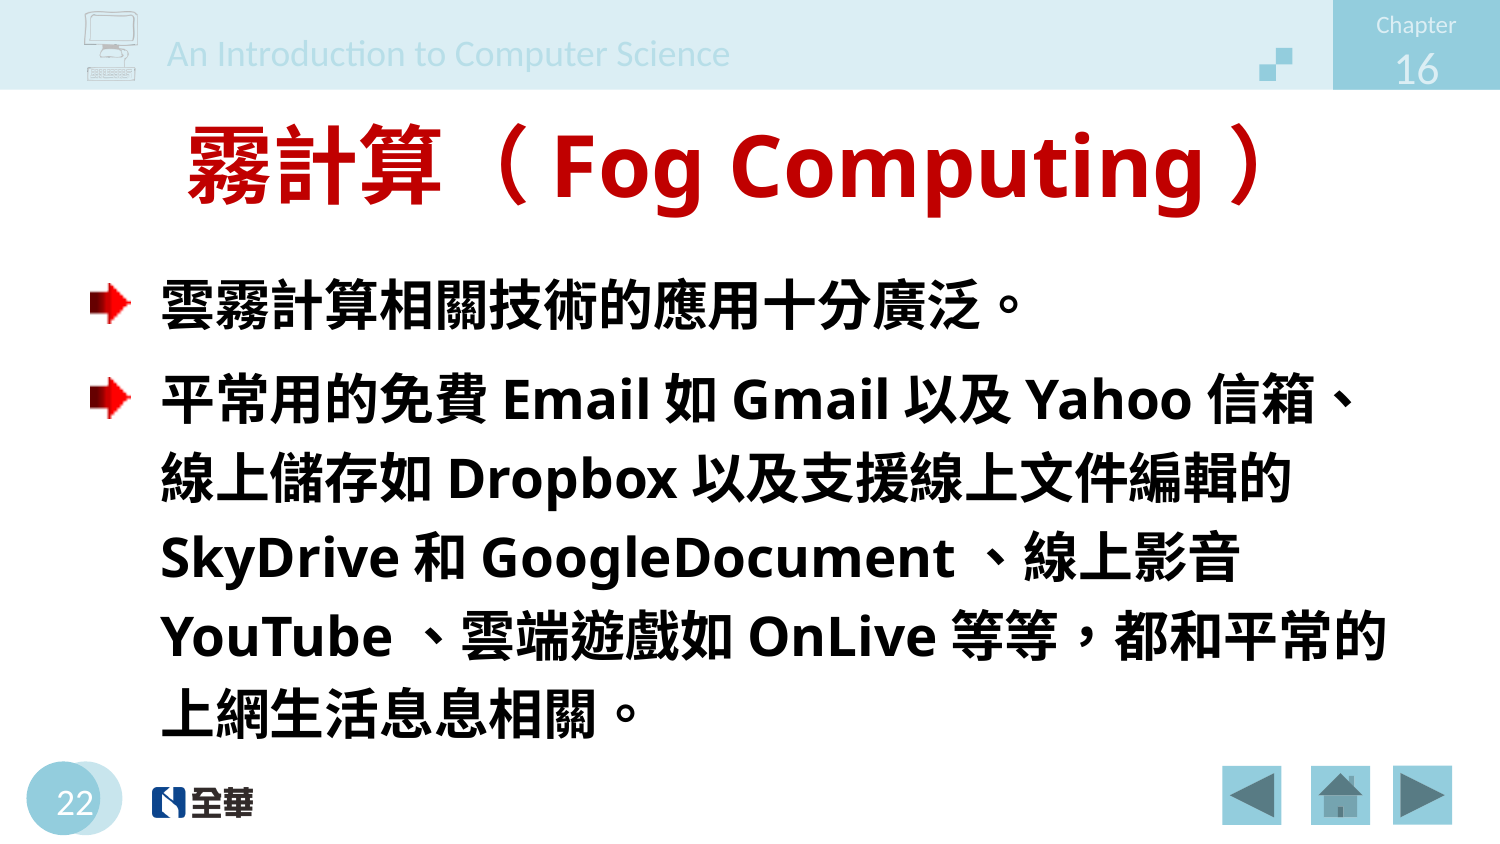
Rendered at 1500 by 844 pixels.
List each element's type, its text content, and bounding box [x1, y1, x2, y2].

picture [90, 283, 131, 324]
picture [152, 787, 253, 818]
list 雲霧計算相關技術的應用十分廣泛。 平常用的免費Email如Gmail以及Yahoo信箱、線上儲存如Dropbox以及支援線上文件編輯的SkyDrive和GoogleDocument、線上影音YouTube、雲端遊戲如OnLive等等，都和平常的上網生活息息相關。 [75, 250, 1425, 754]
picture [84, 11, 138, 81]
title 霧計算（Fog Computing） [75, 104, 1425, 223]
picture [90, 377, 131, 419]
